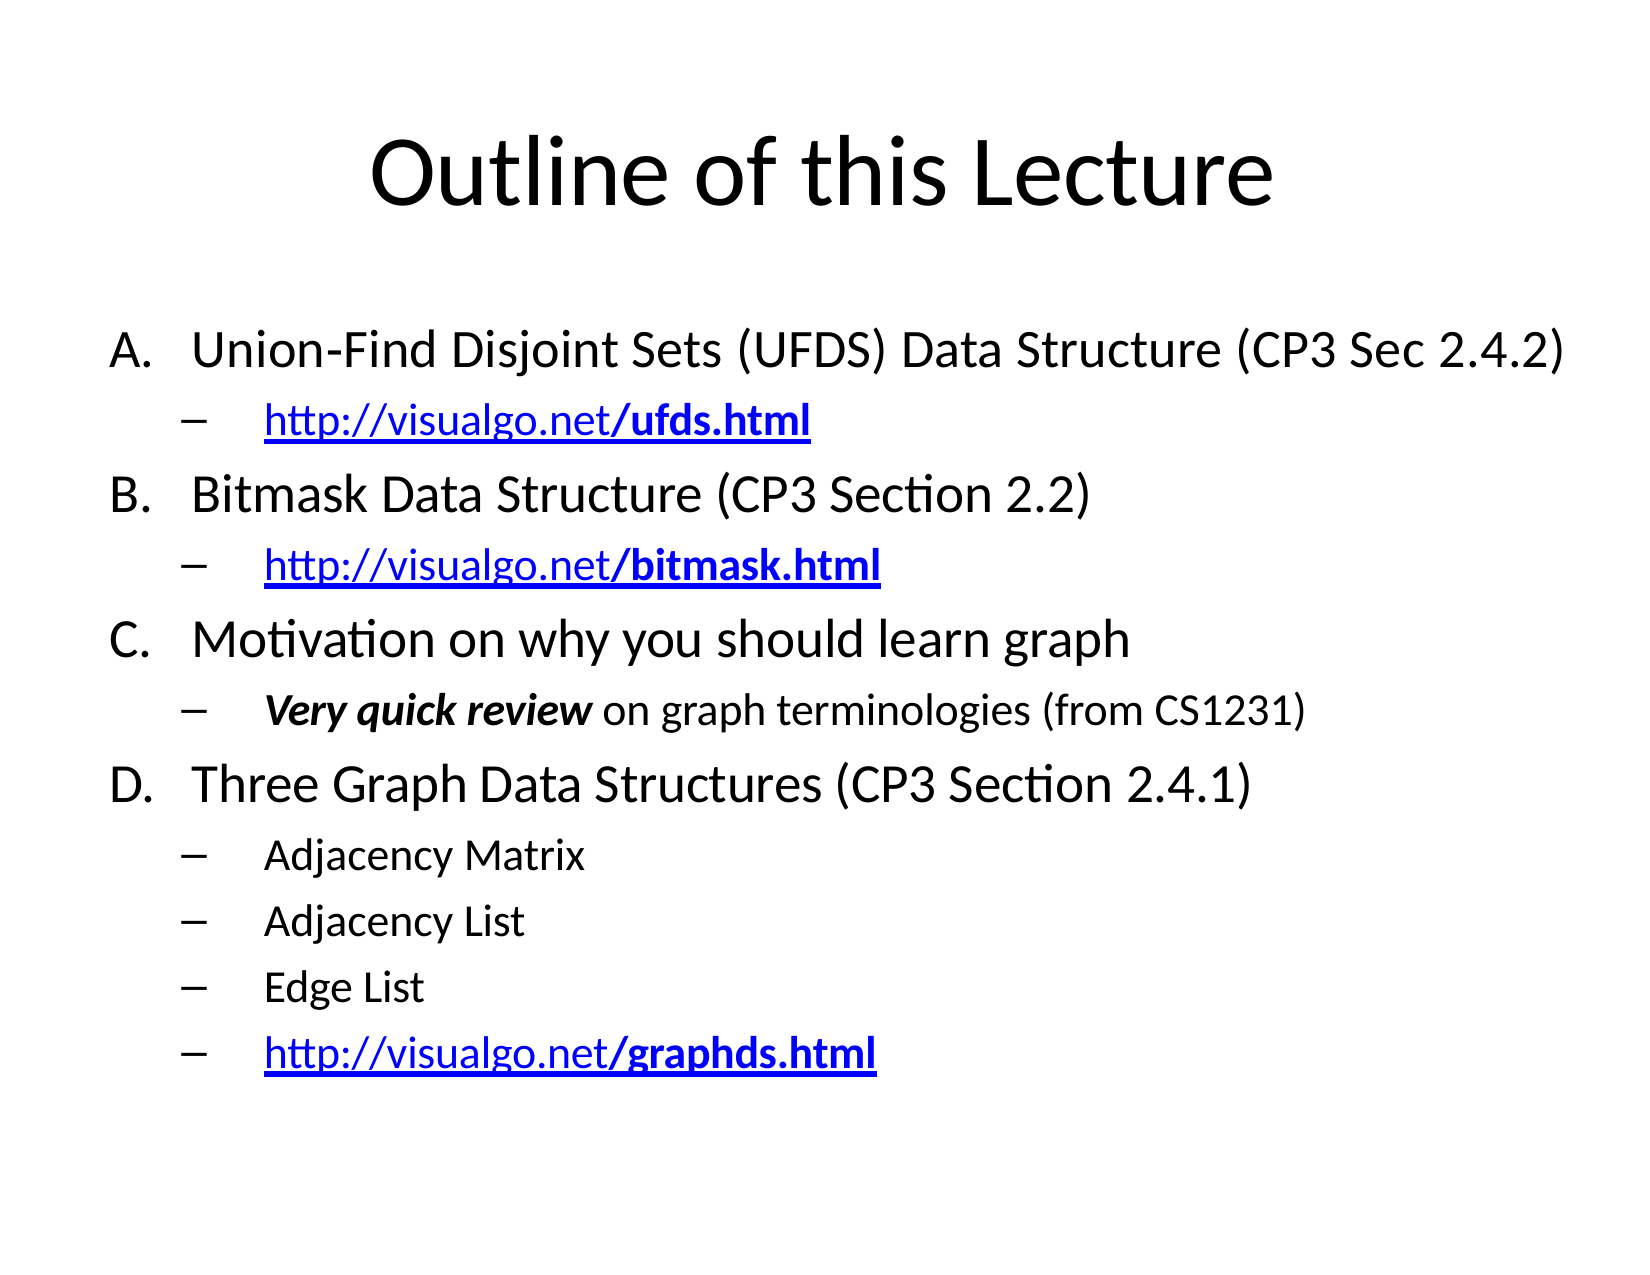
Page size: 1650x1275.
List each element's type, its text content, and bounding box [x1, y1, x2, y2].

list Union‐Find Disjoint Sets (UFDS) Data Structure (CP3 Sec 2.4.2) http://visualgo.net/ufds.html Bitmask Data Structure (CP3 Section 2.2) http://visualgo.net/bitmask.html Motivation on why you should learn graph Very quick review on graph terminologies (from CS1231) Three Graph Data Structures (CP3 Section 2.4.1) Adjacency Matrix Adjacency List Edge List http://visualgo.net/graphds.html [78, 313, 1572, 1078]
title Outline of this Lecture [128, 104, 1522, 313]
